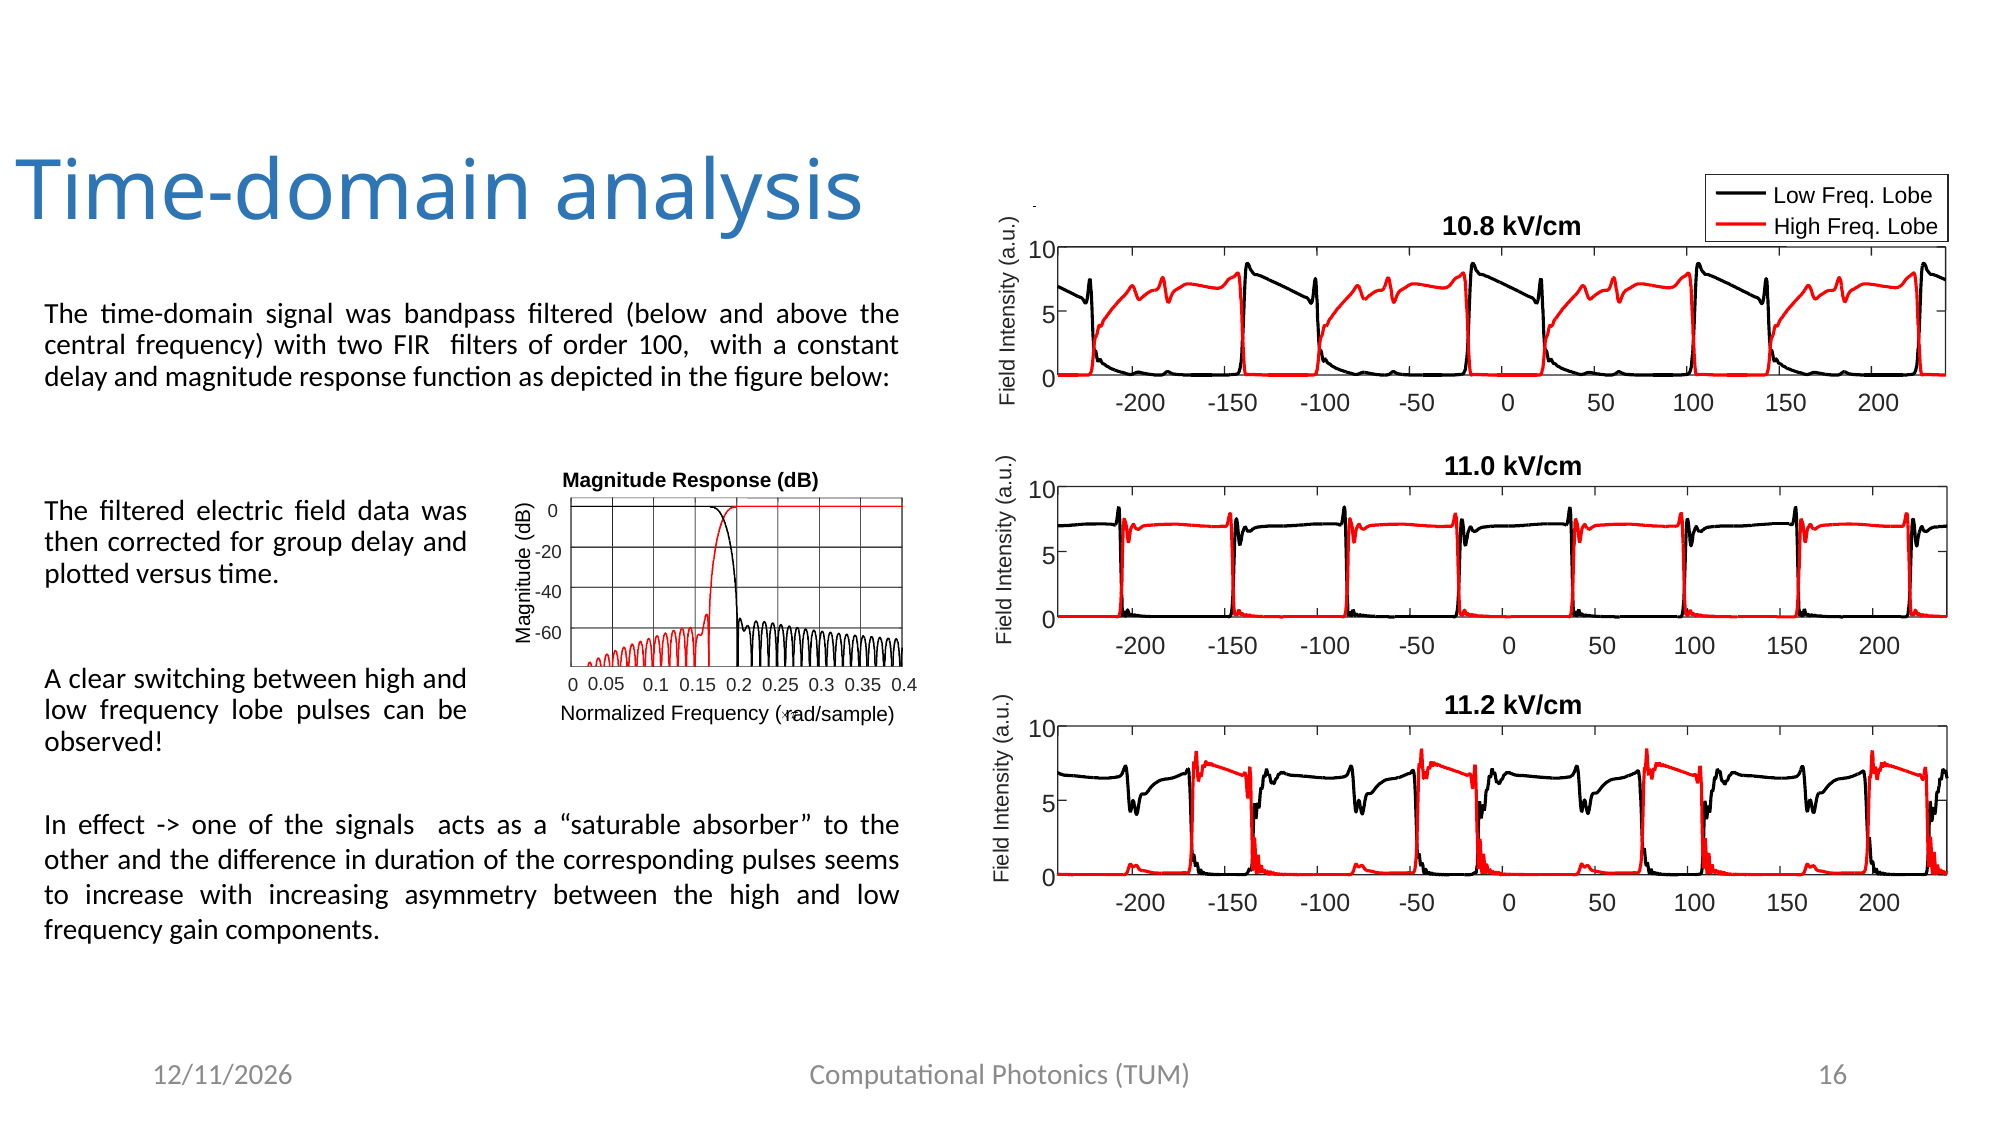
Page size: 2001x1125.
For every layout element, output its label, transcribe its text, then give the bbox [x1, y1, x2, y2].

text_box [915, 140, 2000, 1012]
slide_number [137, 1042, 588, 1103]
text_box Time-domain analysis [0, 113, 1500, 272]
slide_number 16 [1412, 1042, 1863, 1103]
footer Computational Photonics (TUM) [662, 1042, 1338, 1103]
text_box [509, 466, 914, 726]
text_box The filtered electric field data was then corrected for group delay and plotted versus time. A clear switching between high and low frequency lobe pulses can be observed! [29, 487, 483, 797]
text_box In effect -> one of the signals acts as a “saturable absorber” to the other and the difference in duration of the corresponding pulses seems to increase with increasing asymmetry between the high and low frequency gain components. [29, 797, 915, 953]
text_box The time-domain signal was bandpass filtered (below and above the central frequency) with two FIR filters of order 100, with a constant delay and magnitude response function as depicted in the figure below: [29, 290, 915, 447]
